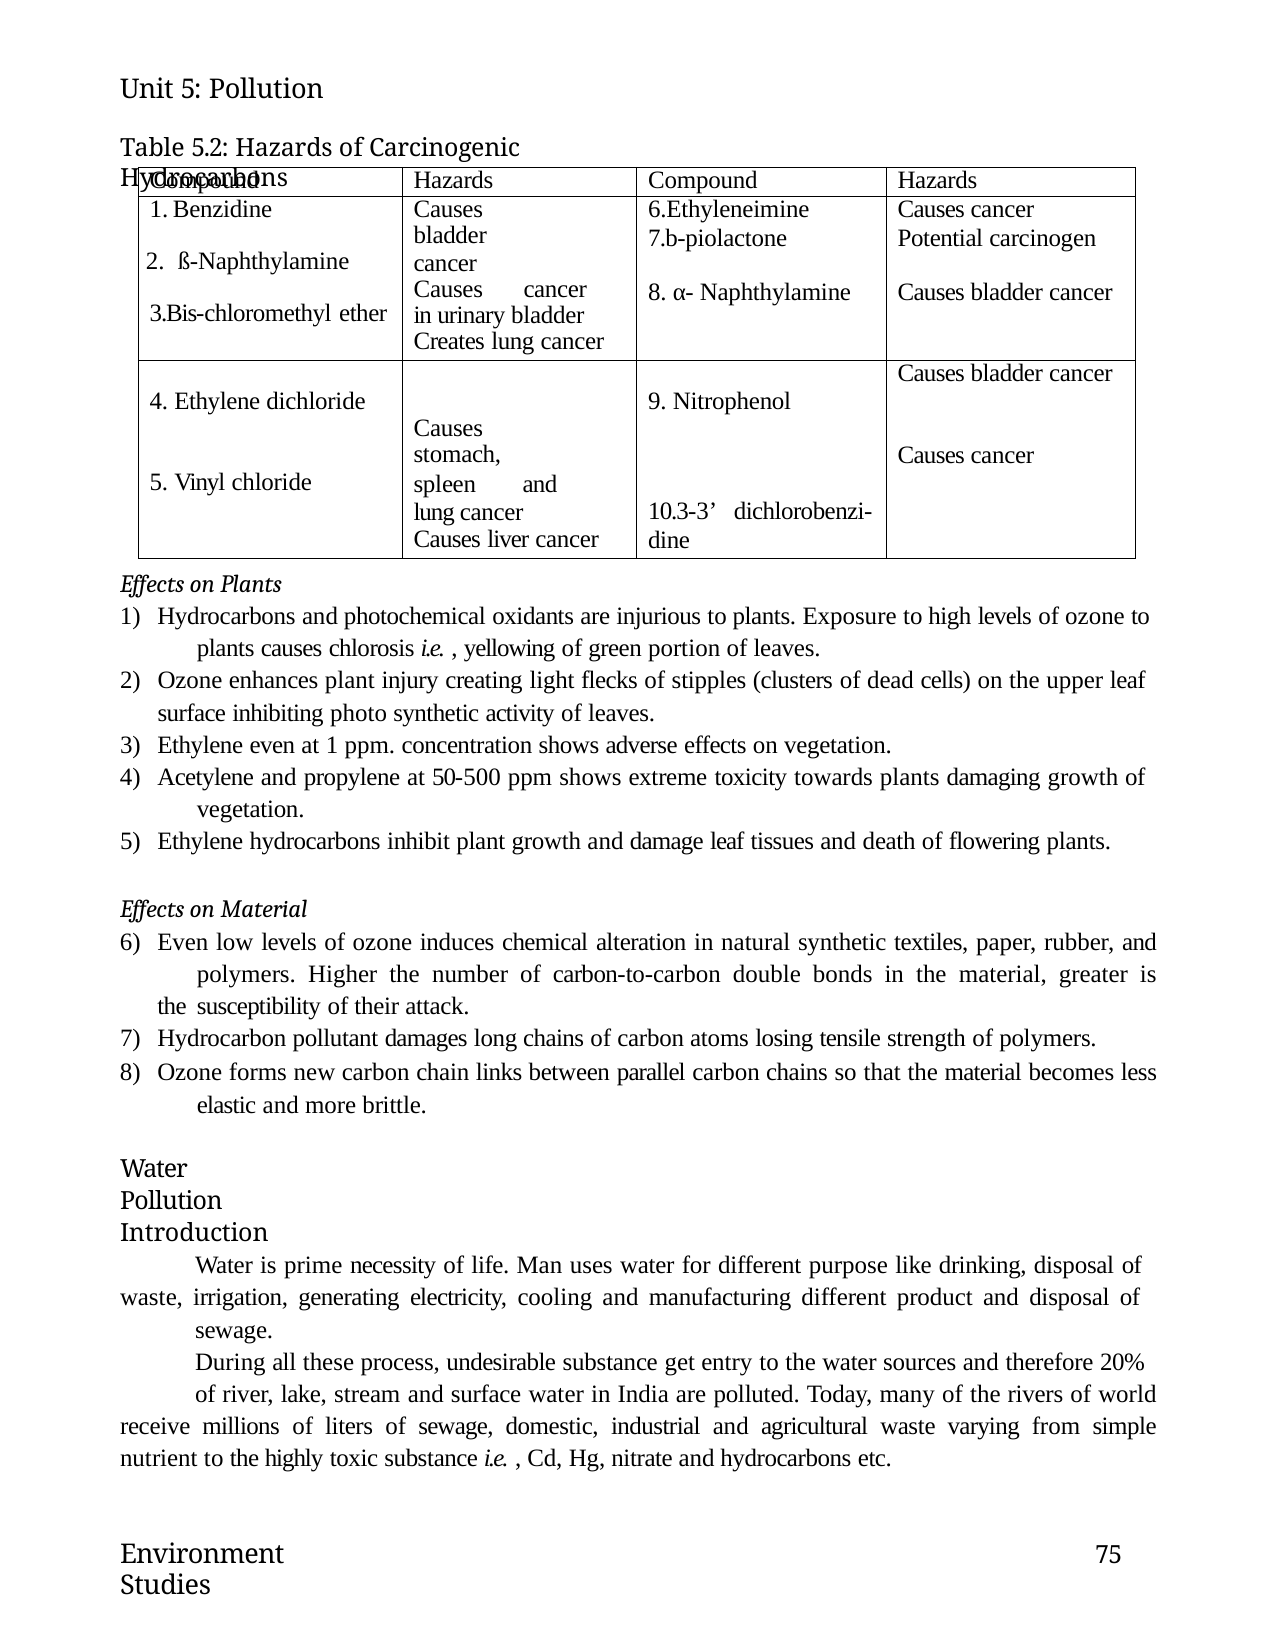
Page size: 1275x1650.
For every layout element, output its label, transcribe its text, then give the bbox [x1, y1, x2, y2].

table_cell Causes bladder cancer [887, 361, 1135, 417]
footer Environment Studies [117, 1538, 365, 1650]
text_box Effects on Plants Hydrocarbons and photochemical oxidants are injurious to plants. Exposure to high levels of ozone to plants causes chlorosis i.e. , yellowing of green portion of leaves. Ozone enhances plant injury creating light flecks of stipples (clusters of dead cells) on the upper leaf surface inhibiting photo synthetic activity of leaves. Ethylene even at 1 ppm. concentration shows adverse effects on vegetation. Acetylene and propylene at 50-500 ppm shows extreme toxicity towards plants damaging growth of vegetation. Ethylene hydrocarbons inhibit plant growth and damage leaf tissues and death of flowering plants. Effects on Material Even low levels of ozone induces chemical alteration in natural synthetic textiles, paper, rubber, and polymers. Higher the number of carbon-to-carbon double bonds in the material, greater is the susceptibility of their attack. Hydrocarbon pollutant damages long chains of carbon atoms losing tensile strength of polymers. Ozone forms new carbon chain links between parallel carbon chains so that the material becomes less elastic and more brittle. Water Pollution Introduction Water is prime necessity of life. Man uses water for different purpose like drinking, disposal of waste, irrigation, generating electricity, cooling and manufacturing different product and disposal of sewage. During all these process, undesirable substance get entry to the water sources and therefore 20% of river, lake, stream and surface water in India are polluted. Today, many of the rivers of world receive millions of liters of sewage, domestic, industrial and agricultural waste varying from simple nutrient to the highly toxic substance i.e. , Cd, Hg, nitrate and hydrocarbons etc. [117, 562, 1158, 1472]
table_cell Benzidine ß-Naphthylamine 3.Bis-chloromethyl ether [139, 197, 402, 360]
table_cell Causes bladder cancer Causes cancer in urinary bladder Creates lung cancer [403, 197, 636, 360]
table_cell Causes cancer [887, 417, 1135, 558]
table_header Compound [139, 168, 402, 196]
slide_number 75 [1088, 1539, 1137, 1650]
table_cell [403, 361, 636, 417]
table_cell Causes cancer Potential carcinogen Causes bladder cancer [887, 197, 1135, 360]
table_cell Causes stomach, spleen and lung cancer Causes liver cancer [403, 417, 636, 558]
table_header Hazards [403, 168, 636, 196]
table_cell 10.3-3’ dichlorobenzi- dine [637, 417, 886, 558]
table_header Compound [637, 168, 886, 196]
table_cell 4. Ethylene dichloride [139, 361, 402, 417]
table_cell 6.Ethyleneimine 7.b-piolactone 8. α- Naphthylamine [637, 197, 886, 360]
table_cell 5. Vinyl chloride [139, 417, 402, 558]
table_header Hazards [887, 168, 1135, 196]
table_cell 9. Nitrophenol [637, 361, 886, 417]
text_box Unit 5: Pollution Table 5.2: Hazards of Carcinogenic Hydrocarbons [117, 69, 655, 192]
